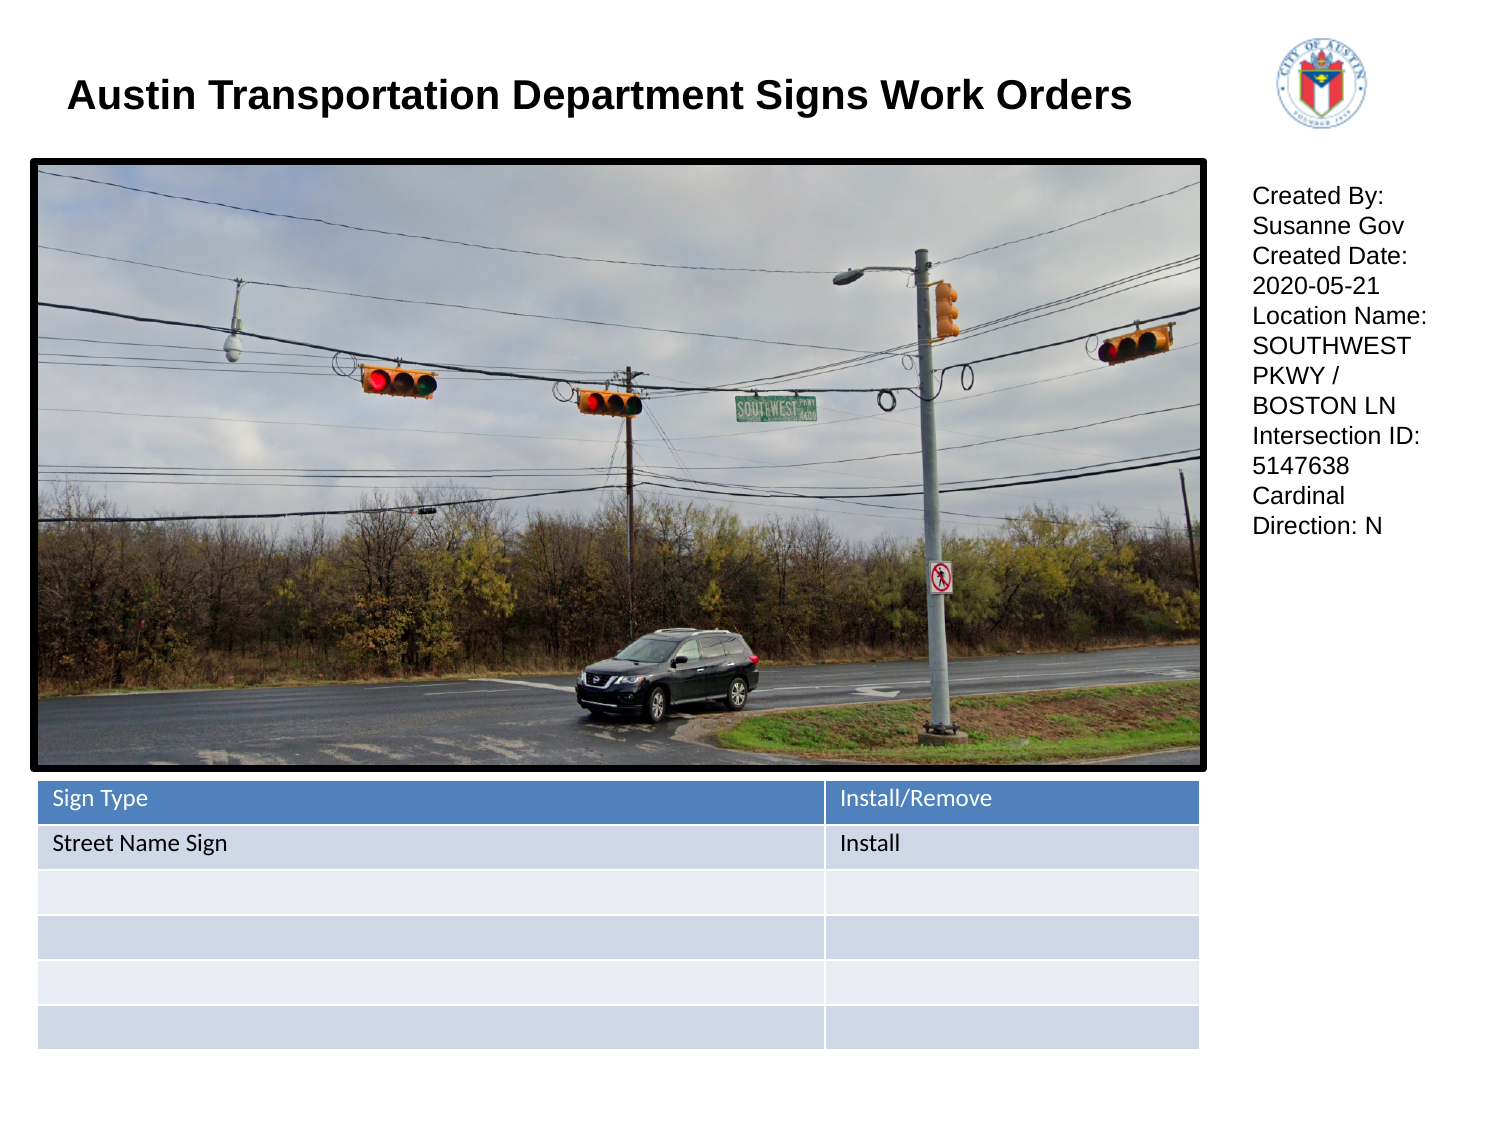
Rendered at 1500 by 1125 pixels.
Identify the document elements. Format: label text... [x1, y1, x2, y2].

table_cell [38, 961, 824, 1004]
table_cell [826, 916, 1199, 959]
table_cell [826, 871, 1199, 914]
table_cell [826, 961, 1199, 1004]
table_cell [38, 1006, 824, 1049]
table_cell Install [826, 826, 1199, 869]
table_cell Street Name Sign [38, 826, 824, 869]
table_header Sign Type [38, 781, 824, 824]
text_box Austin Transportation Department Signs Work Orders [51, 60, 1149, 125]
picture [37, 164, 1201, 766]
table_cell [826, 1006, 1199, 1049]
table_cell [38, 916, 824, 959]
text_box Created By: Susanne Gov Created Date: 2020-05-21 Location Name: SOUTHWEST PKWY / BOSTON LN Intersection ID: 5147638 Cardinal Direction: N [1237, 172, 1463, 547]
picture [1274, 37, 1369, 132]
table_cell [38, 871, 824, 914]
table_header Install/Remove [826, 781, 1199, 824]
